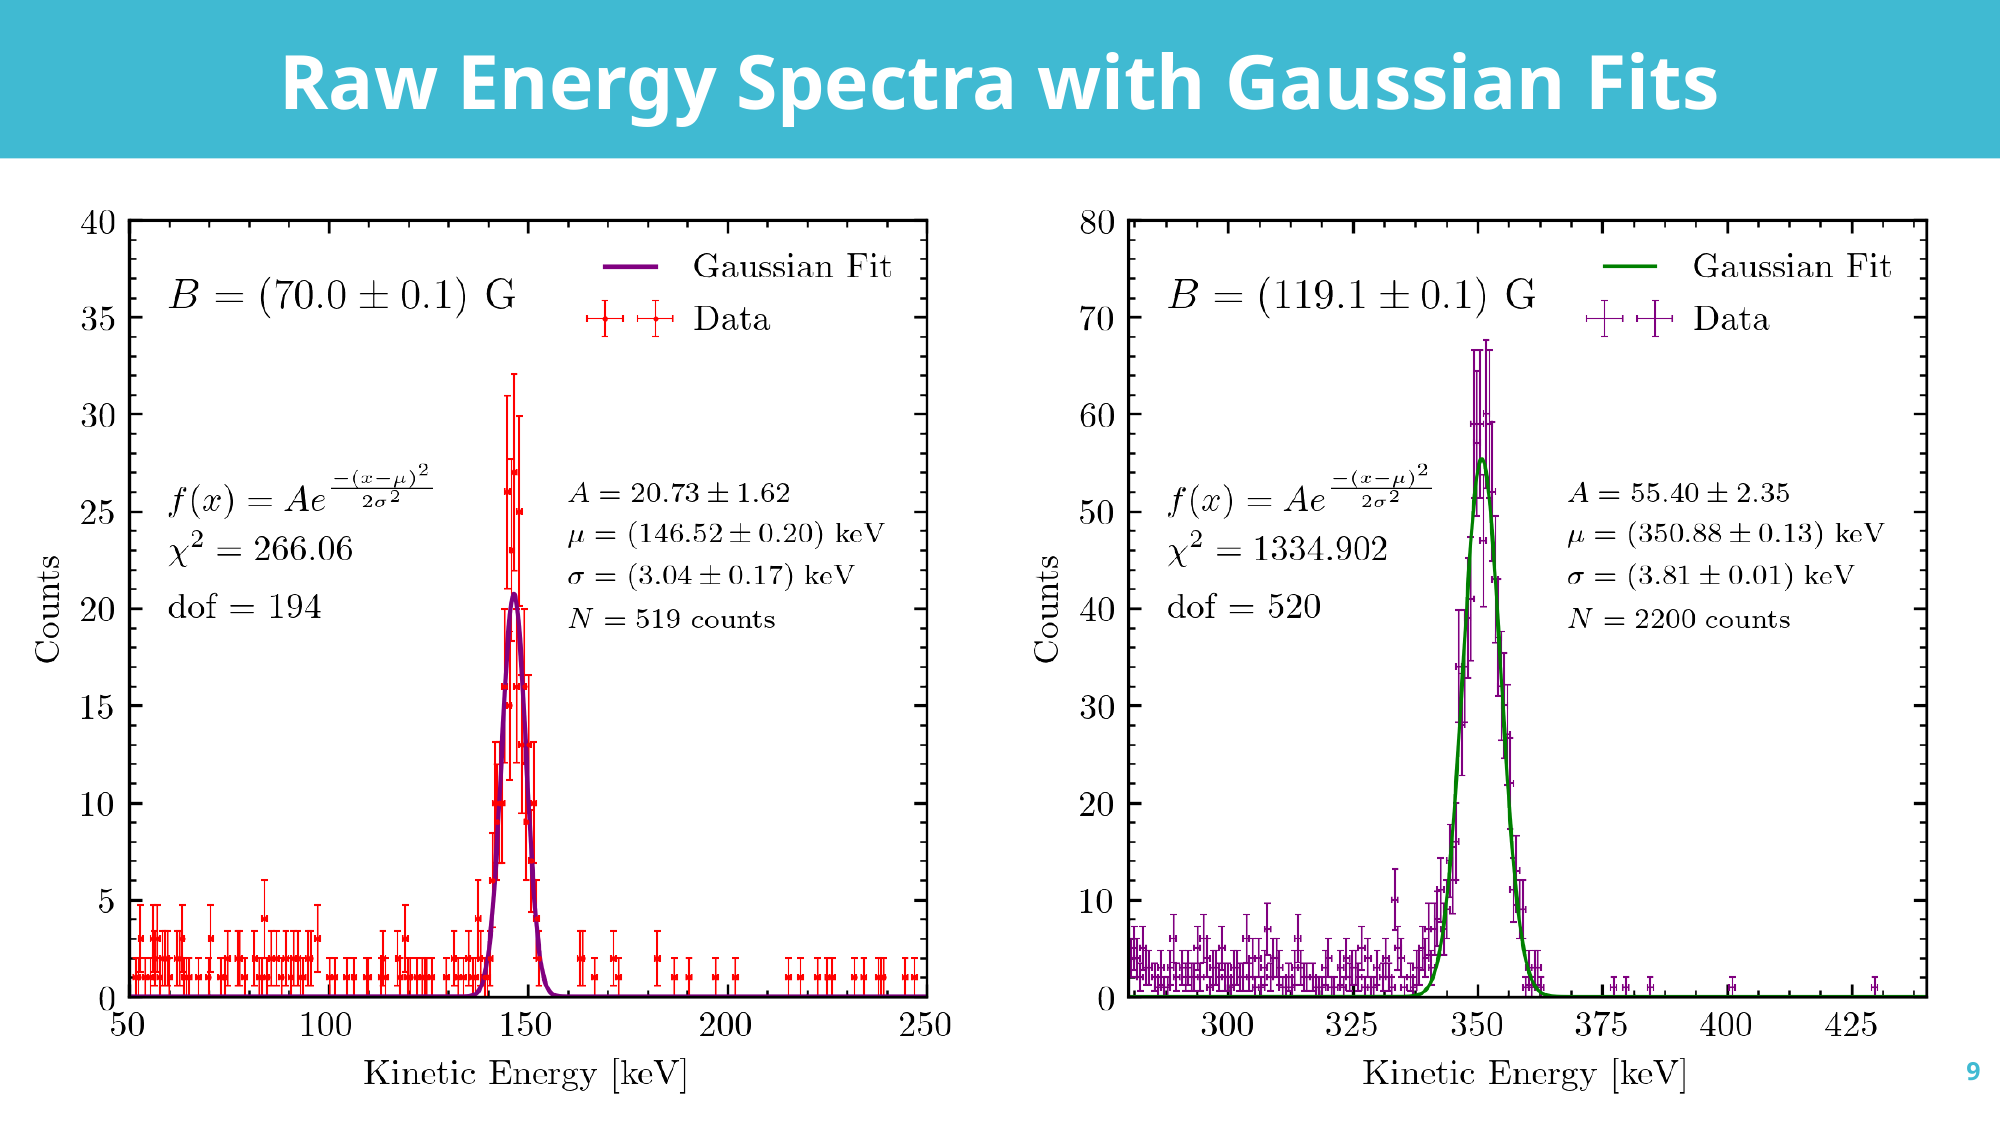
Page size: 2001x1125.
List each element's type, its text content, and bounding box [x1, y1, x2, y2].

picture [0, 96, 2000, 1125]
text_box Raw Energy Spectra with Gaussian Fits [0, 0, 2000, 96]
